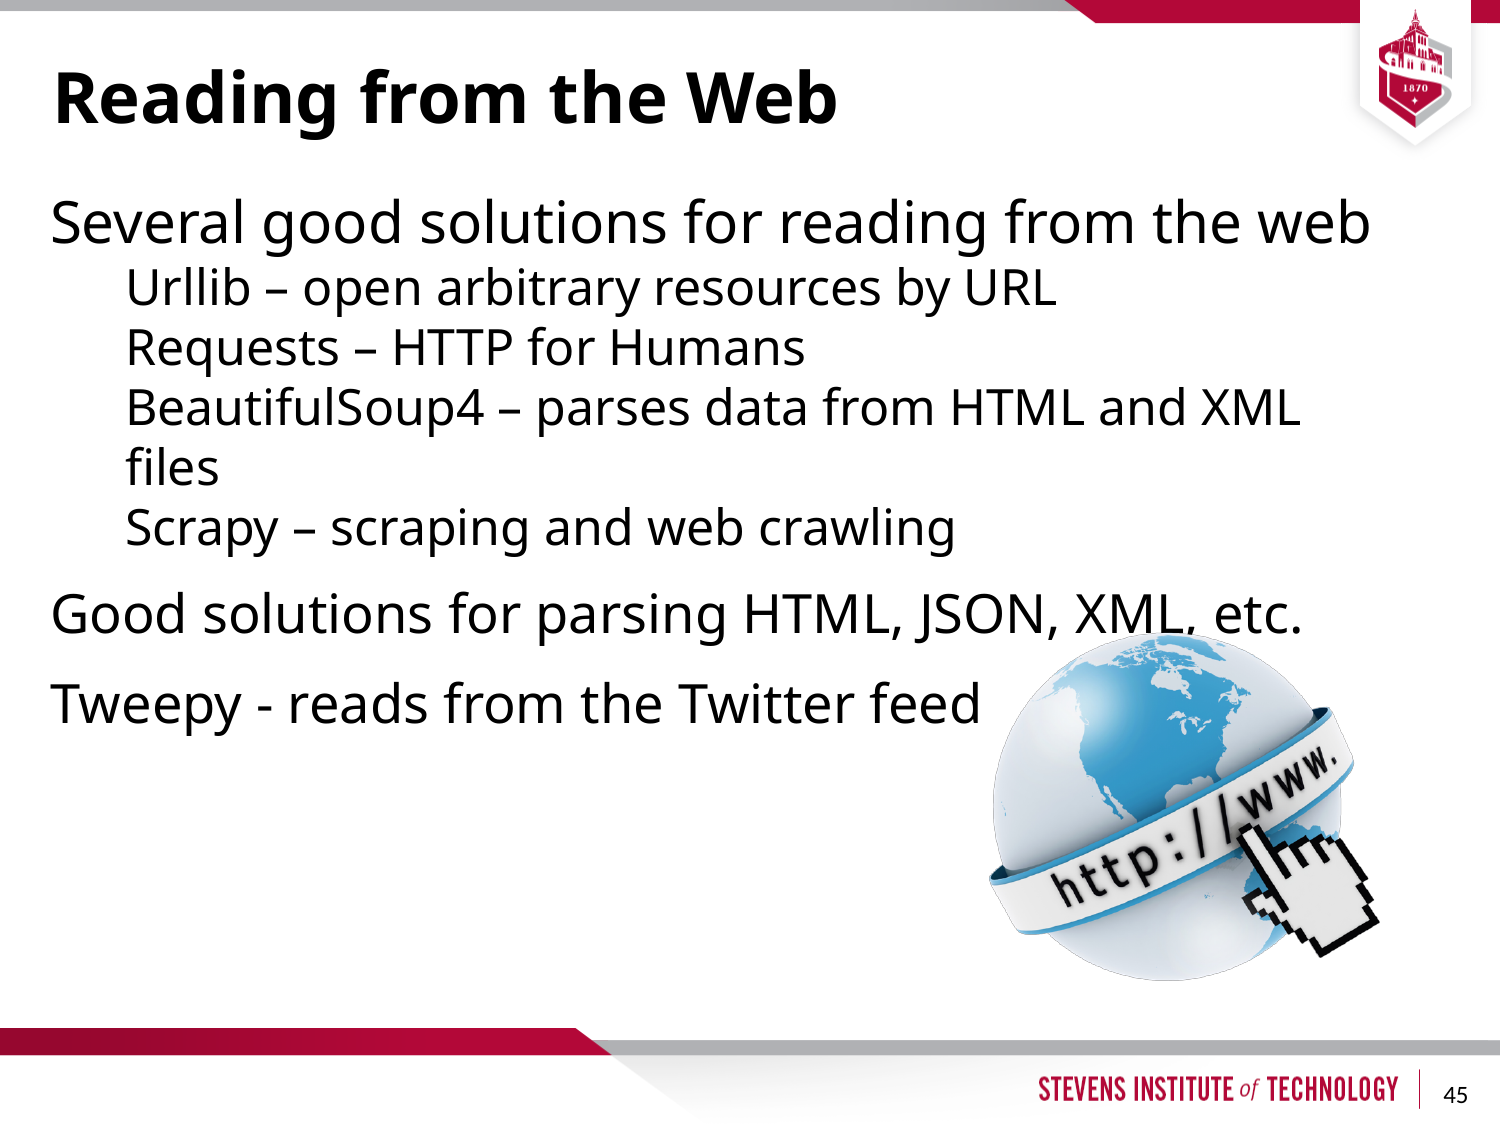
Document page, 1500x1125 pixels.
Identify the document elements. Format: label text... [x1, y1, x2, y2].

slide_number 45 [1428, 1071, 1490, 1108]
title Reading from the Web [37, 45, 1338, 150]
list Several good solutions for reading from the web Urllib – open arbitrary resources by URL Requests – HTTP for Humans BeautifulSoup4 – parses data from HTML and XML files Scrapy – scraping and web crawling Good solutions for parsing HTML, JSON, XML, etc. Tweepy - reads from the Twitter feed [35, 177, 1423, 918]
picture [970, 614, 1393, 1001]
picture [0, 1028, 1500, 1125]
picture [0, 0, 1500, 160]
